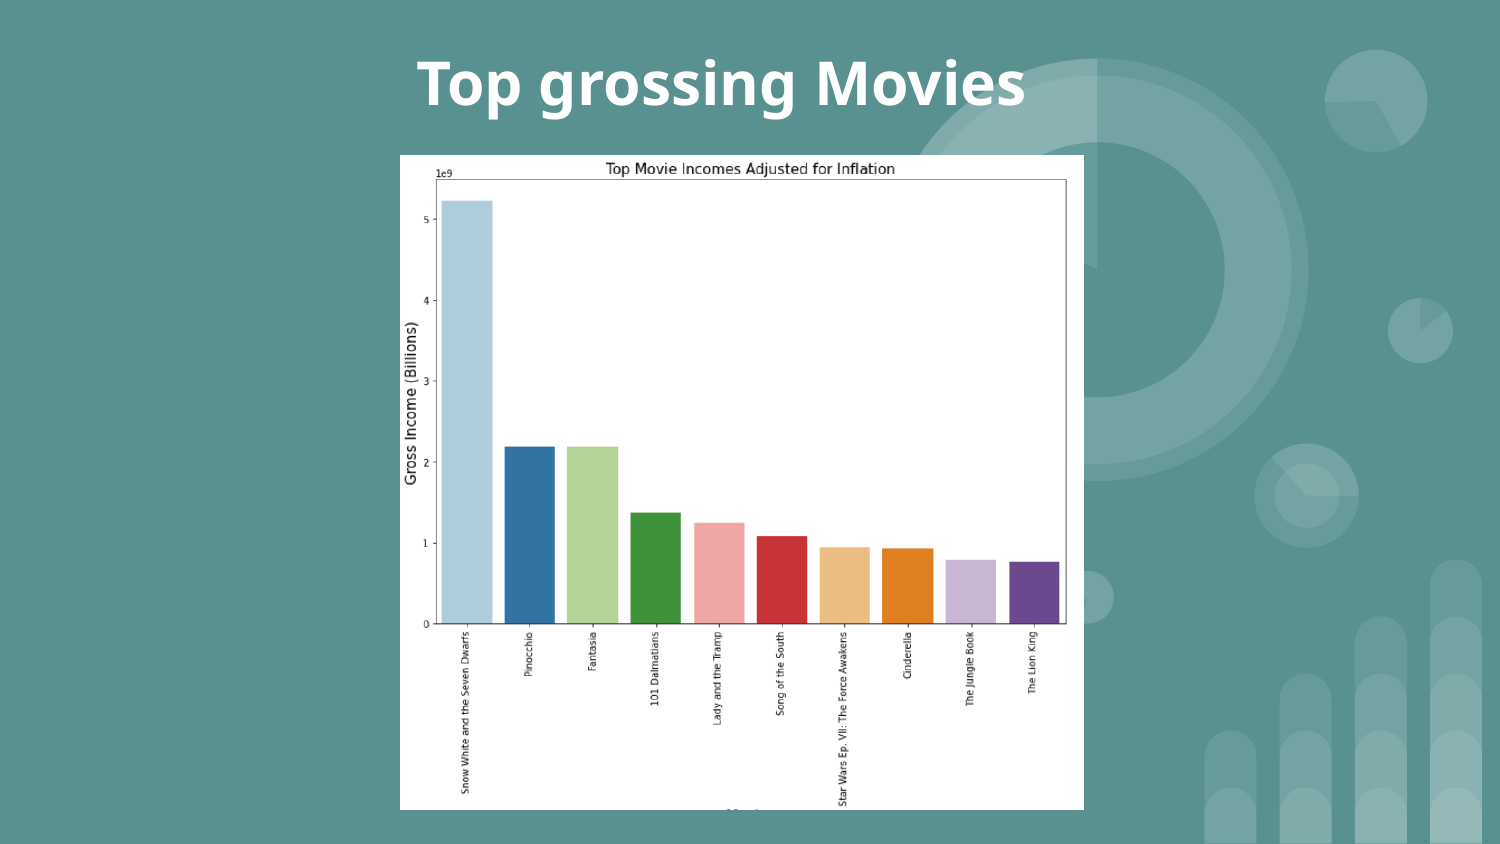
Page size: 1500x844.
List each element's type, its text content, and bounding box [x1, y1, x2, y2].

subtitle Top grossing Movies [400, 25, 1100, 140]
picture [400, 155, 1085, 811]
